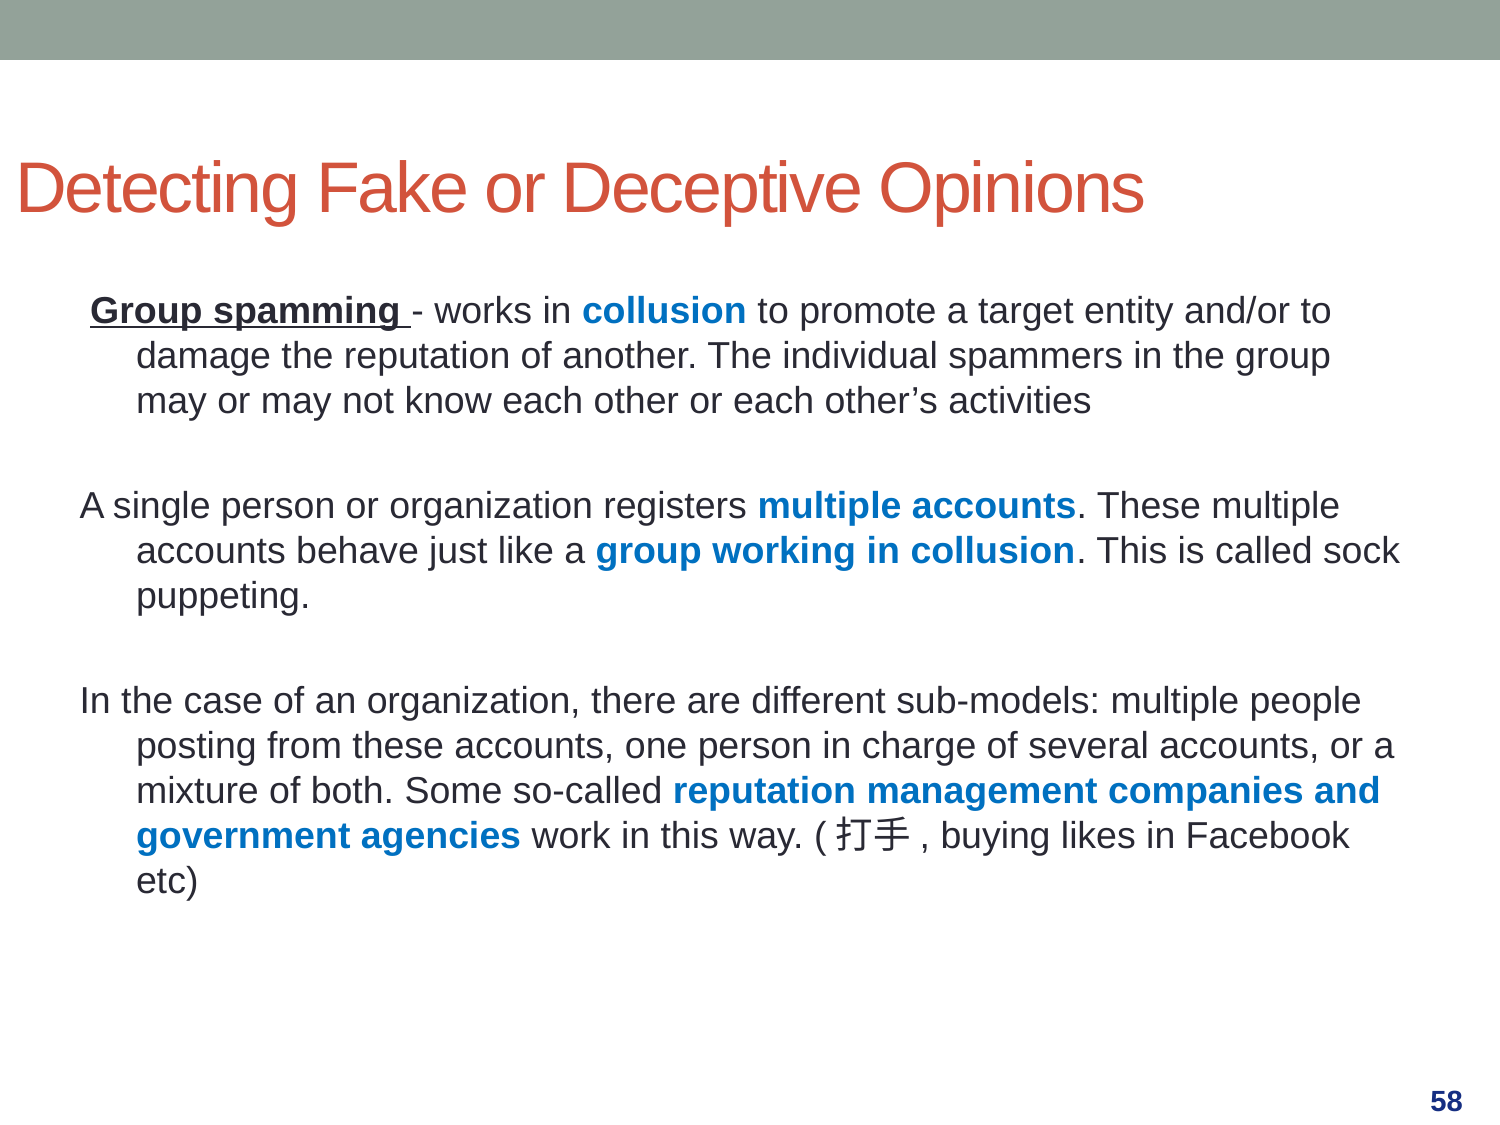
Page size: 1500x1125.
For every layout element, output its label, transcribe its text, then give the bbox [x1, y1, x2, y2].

text_box Group spamming - works in collusion to promote a target entity and/or to damage the reputation of another. The individual spammers in the group may or may not know each other or each other’s activities A single person or organization registers multiple accounts. These multiple accounts behave just like a group working in collusion. This is called sock puppeting. In the case of an organization, there are different sub-models: multiple people posting from these accounts, one person in charge of several accounts, or a mixture of both. Some so-called reputation management companies and government agencies work in this way. (打手, buying likes in Facebook etc) [64, 278, 1424, 1047]
title Detecting Fake or Deceptive Opinions [0, 101, 1325, 266]
slide_number 58 [1415, 1070, 1499, 1125]
